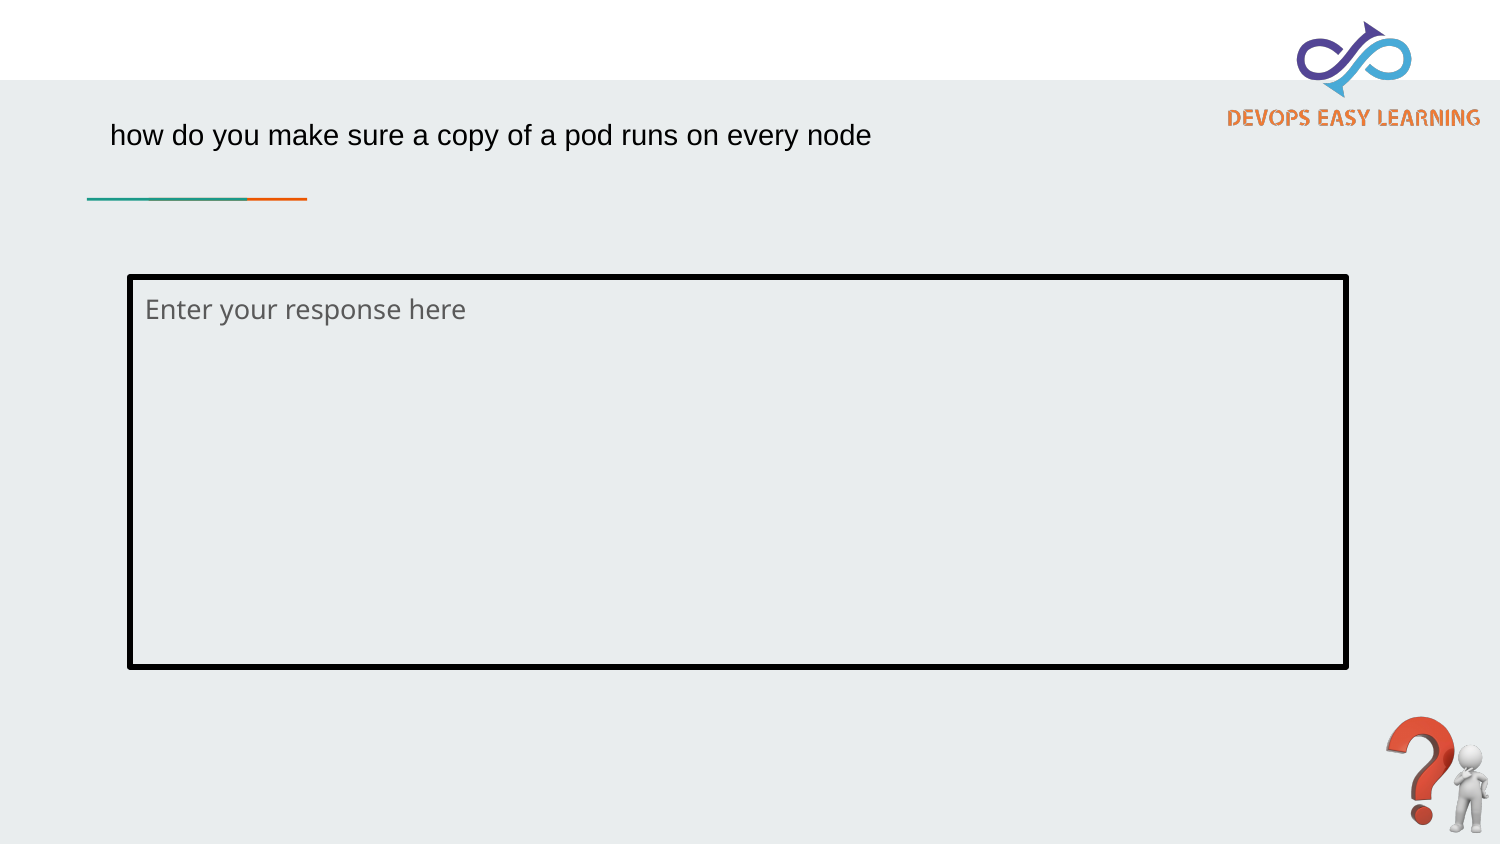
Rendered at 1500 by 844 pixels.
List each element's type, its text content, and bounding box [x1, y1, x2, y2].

text_box how do you make sure a copy of a pod runs on every node [95, 101, 1226, 237]
picture [1378, 706, 1500, 844]
picture [1216, 9, 1492, 148]
text_box Enter your response here [129, 277, 1346, 667]
